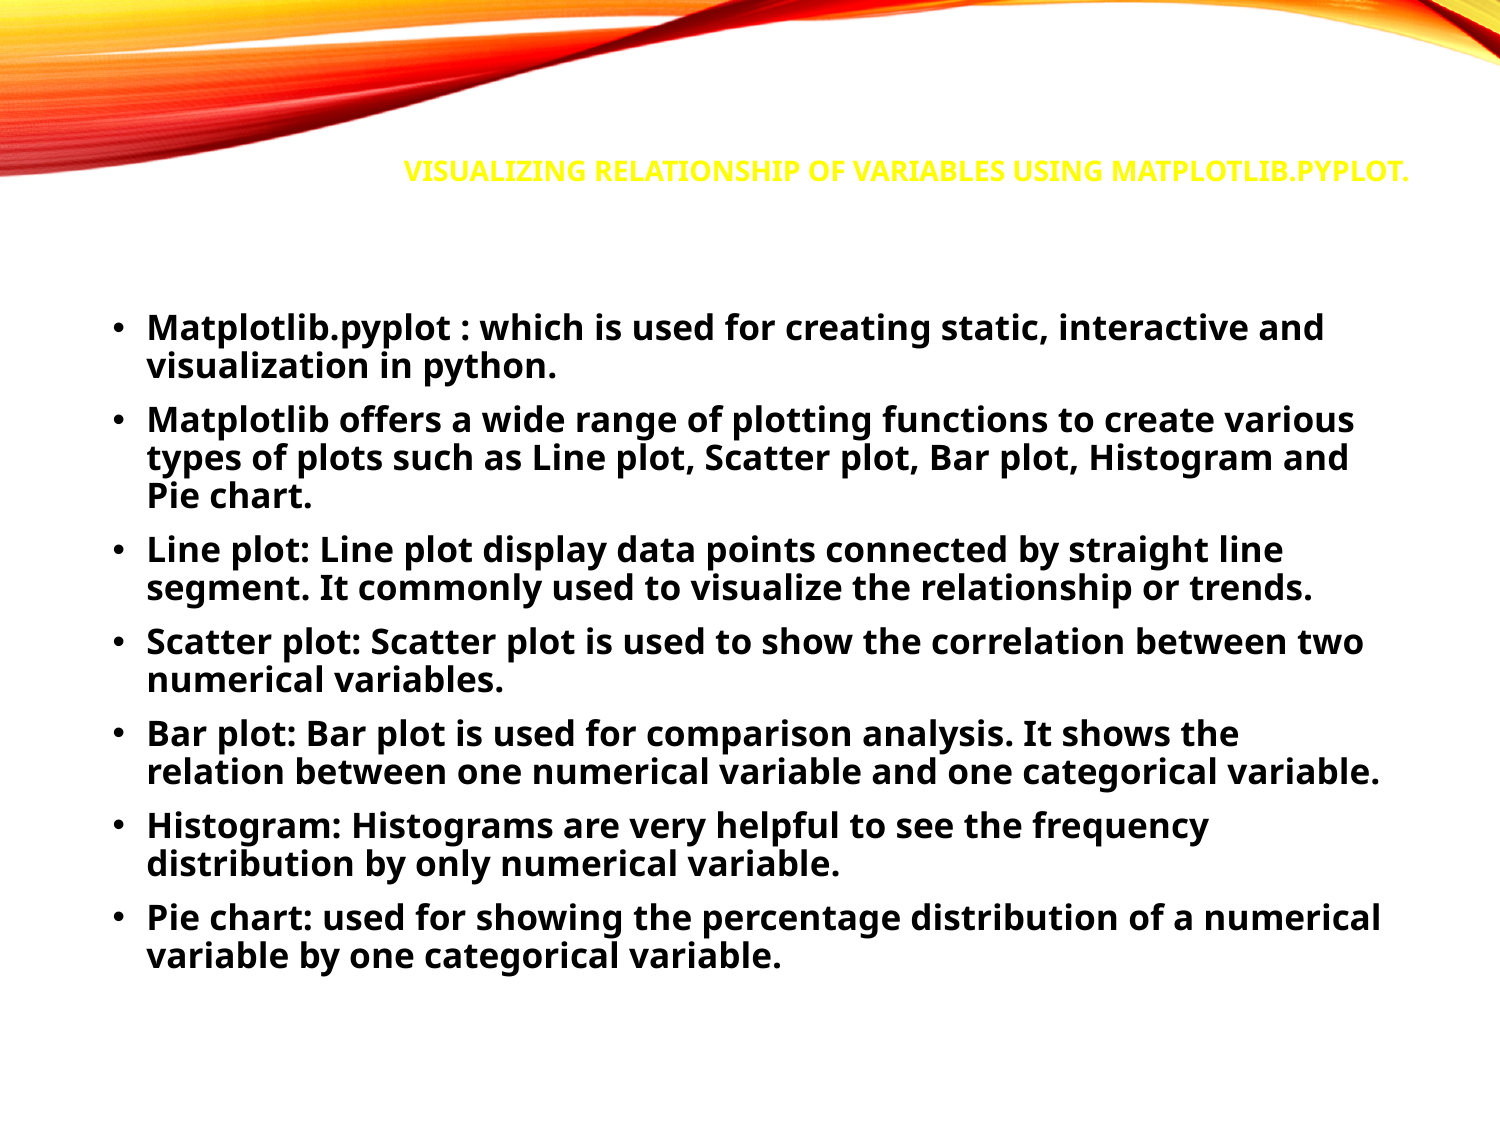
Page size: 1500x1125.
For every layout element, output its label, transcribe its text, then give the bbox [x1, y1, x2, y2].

title Visualizing relationship of variables using Matplotlib.pyplot. [75, 149, 1425, 230]
list Matplotlib.pyplot : which is used for creating static, interactive and visualization in python. Matplotlib offers a wide range of plotting functions to create various types of plots such as Line plot, Scatter plot, Bar plot, Histogram and Pie chart. Line plot: Line plot display data points connected by straight line segment. It commonly used to visualize the relationship or trends. Scatter plot: Scatter plot is used to show the correlation between two numerical variables. Bar plot: Bar plot is used for comparison analysis. It shows the relation between one numerical variable and one categorical variable. Histogram: Histograms are very helpful to see the frequency distribution by only numerical variable. Pie chart: used for showing the percentage distribution of a numerical variable by one categorical variable. [97, 302, 1403, 1028]
picture [0, 0, 1500, 178]
